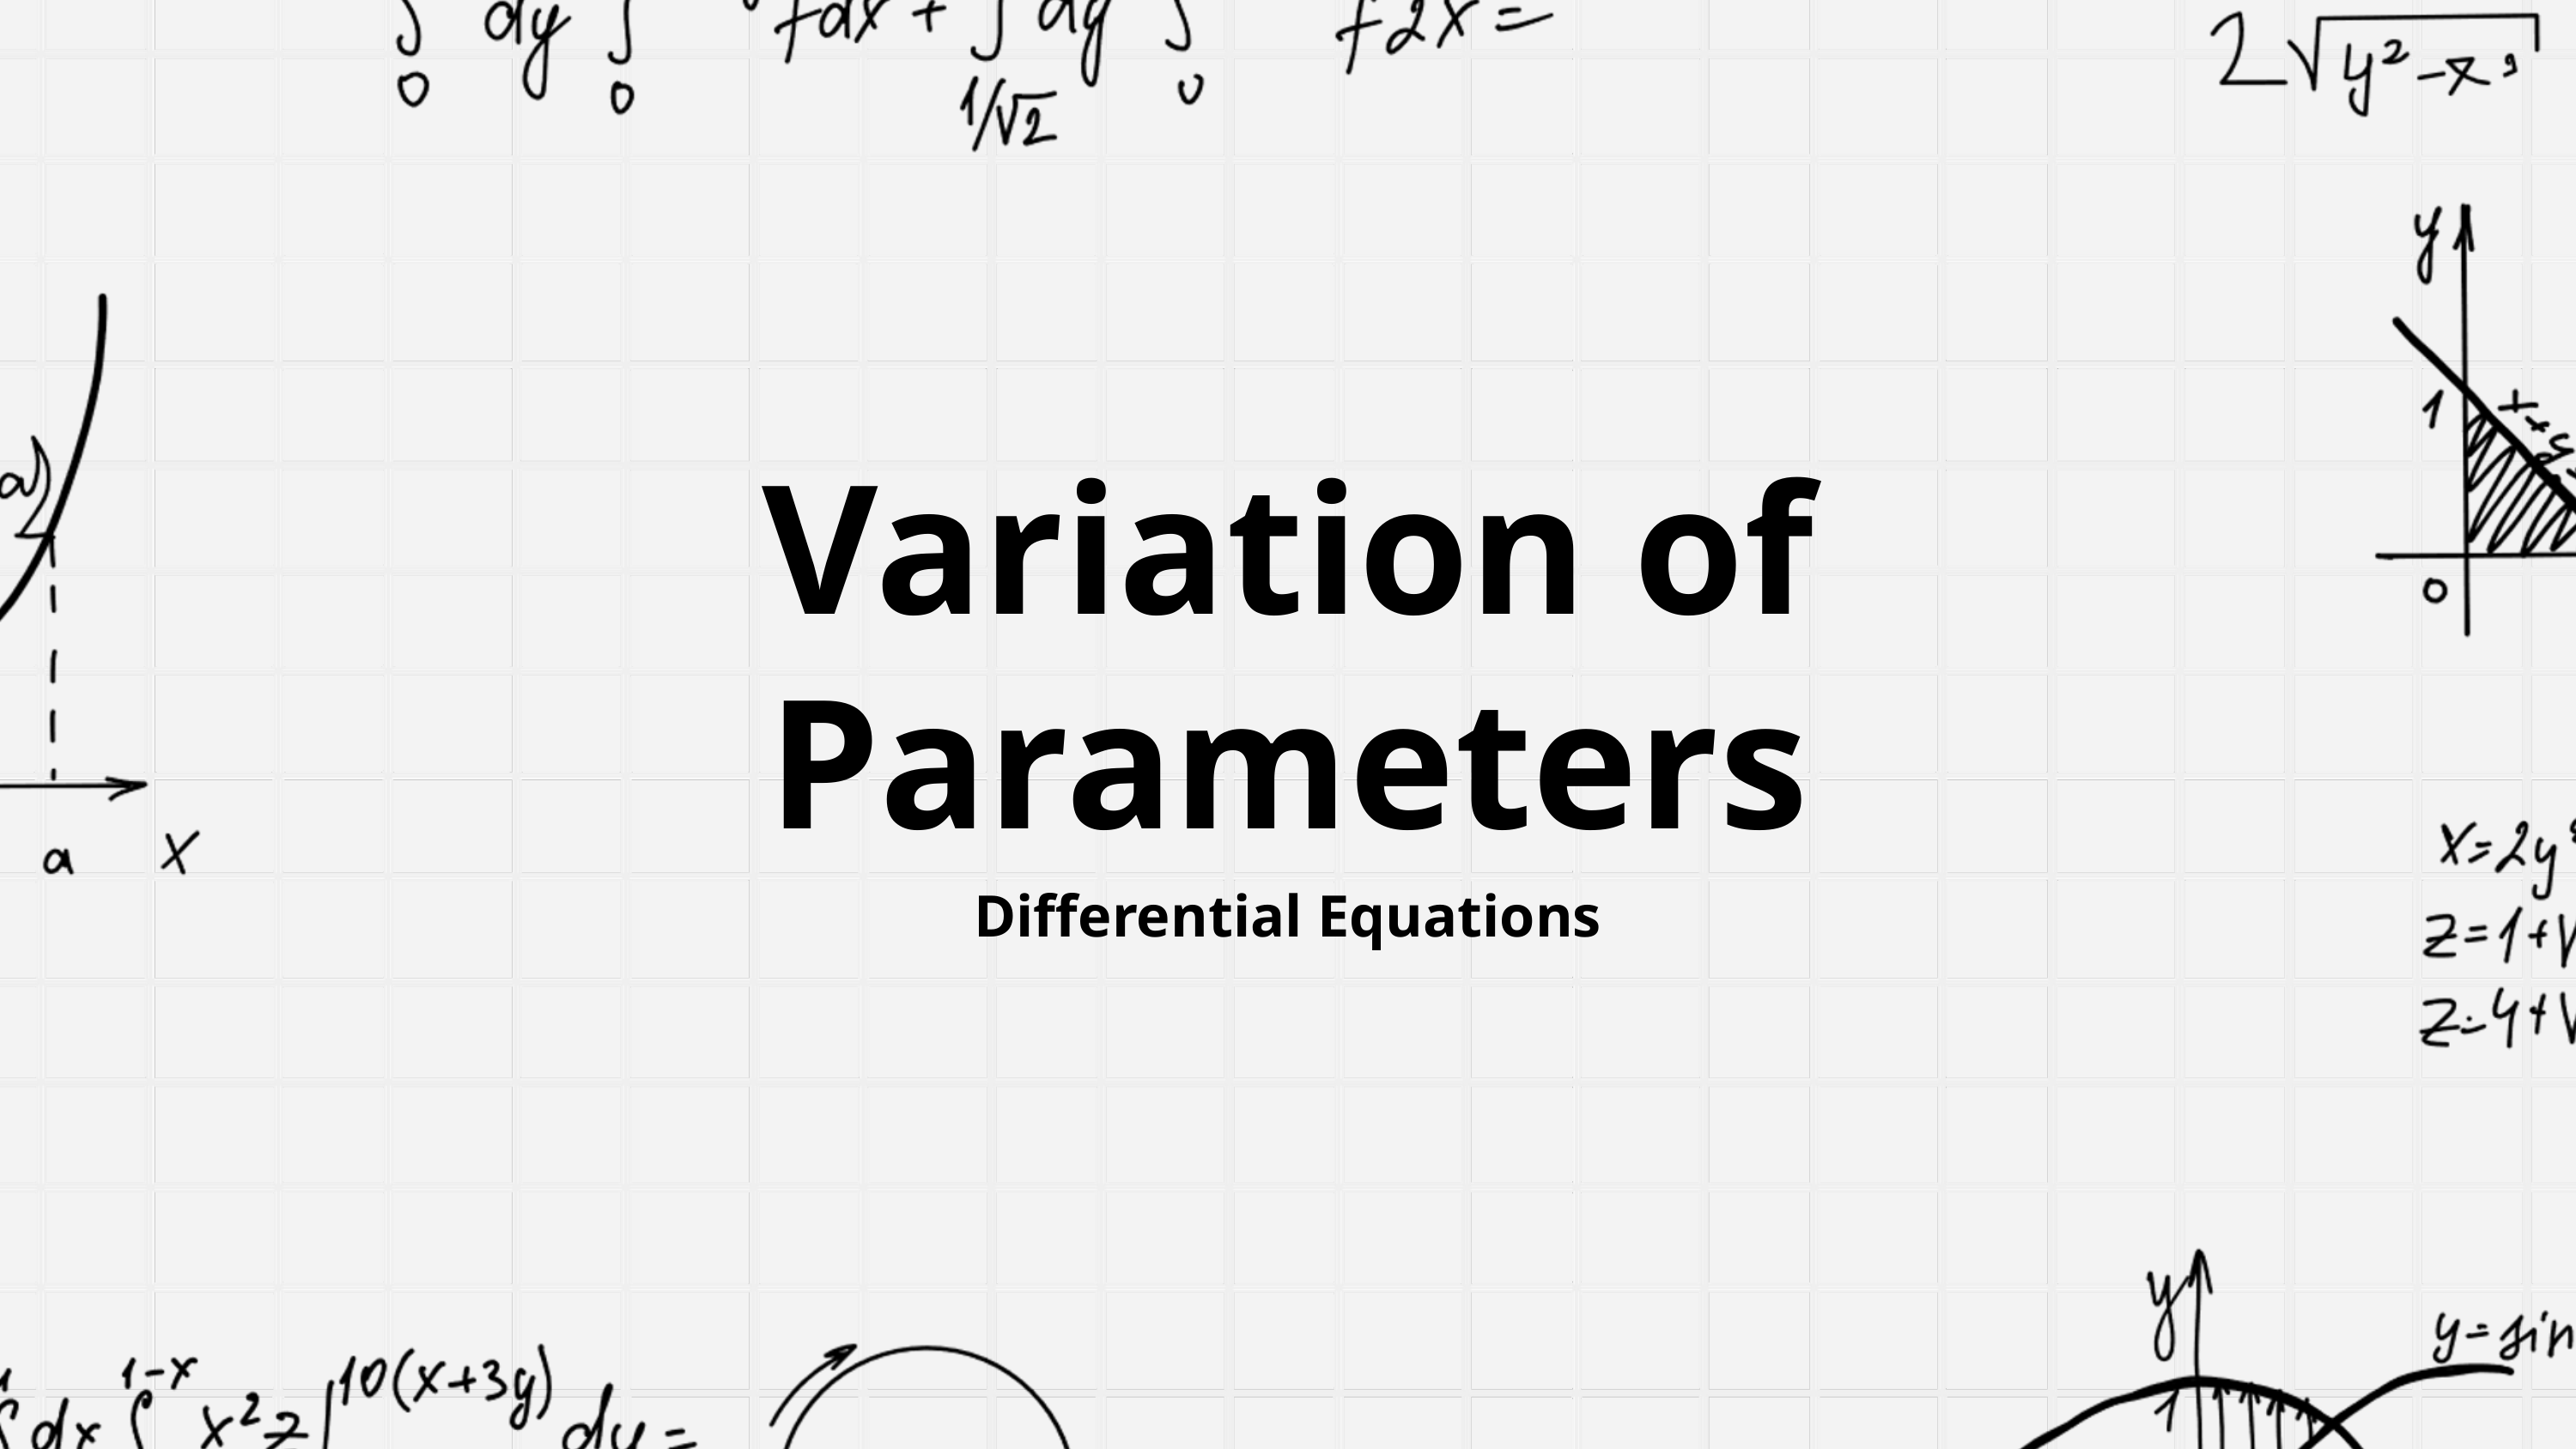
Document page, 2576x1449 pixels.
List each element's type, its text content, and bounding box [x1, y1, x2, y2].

text_box Variation of Parameters [404, 435, 2172, 865]
text_box Differential Equations [404, 870, 2172, 949]
text_box [0, 0, 2576, 1449]
